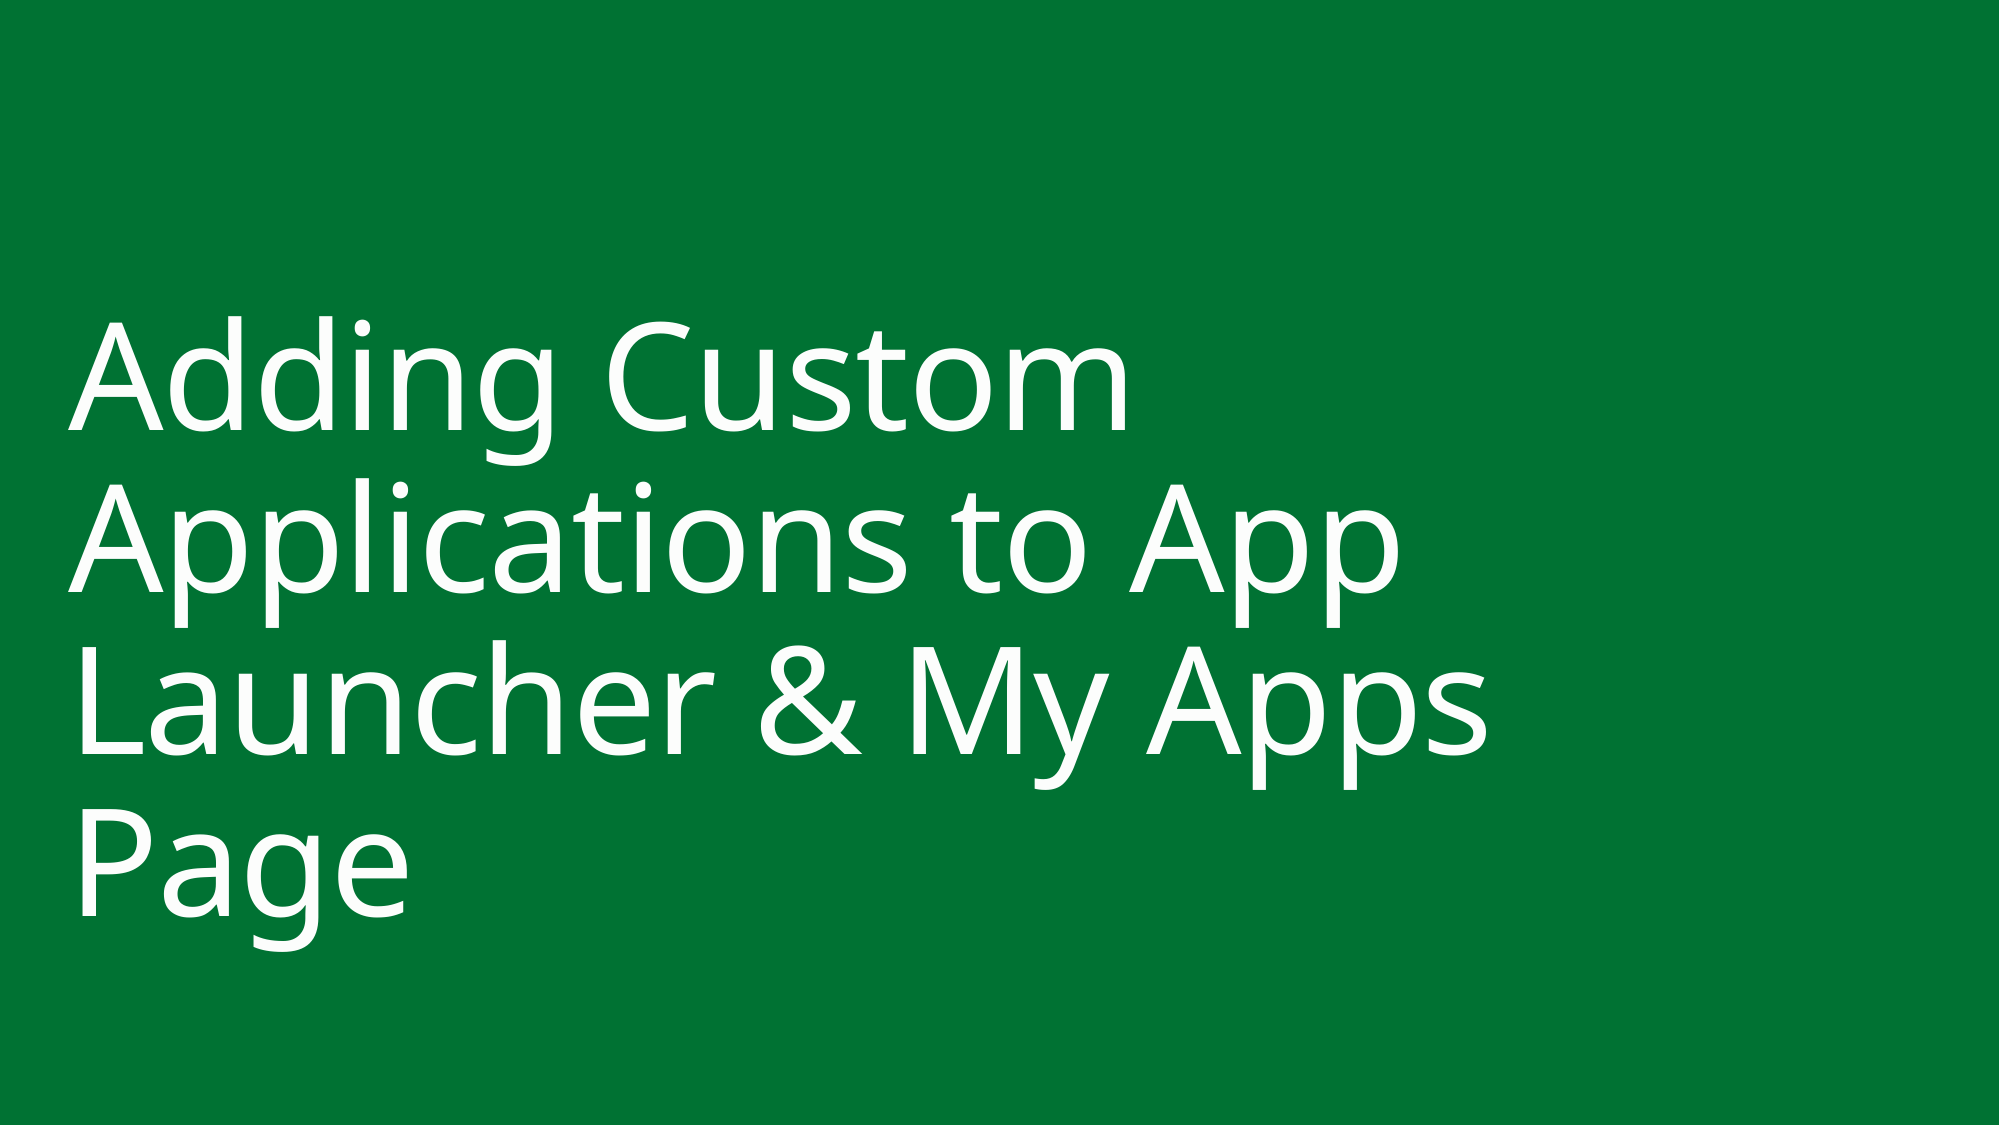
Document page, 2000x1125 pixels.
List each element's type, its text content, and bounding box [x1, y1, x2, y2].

list Adding Custom Applications to App Launcher & My Apps Page [68, 511, 1827, 739]
